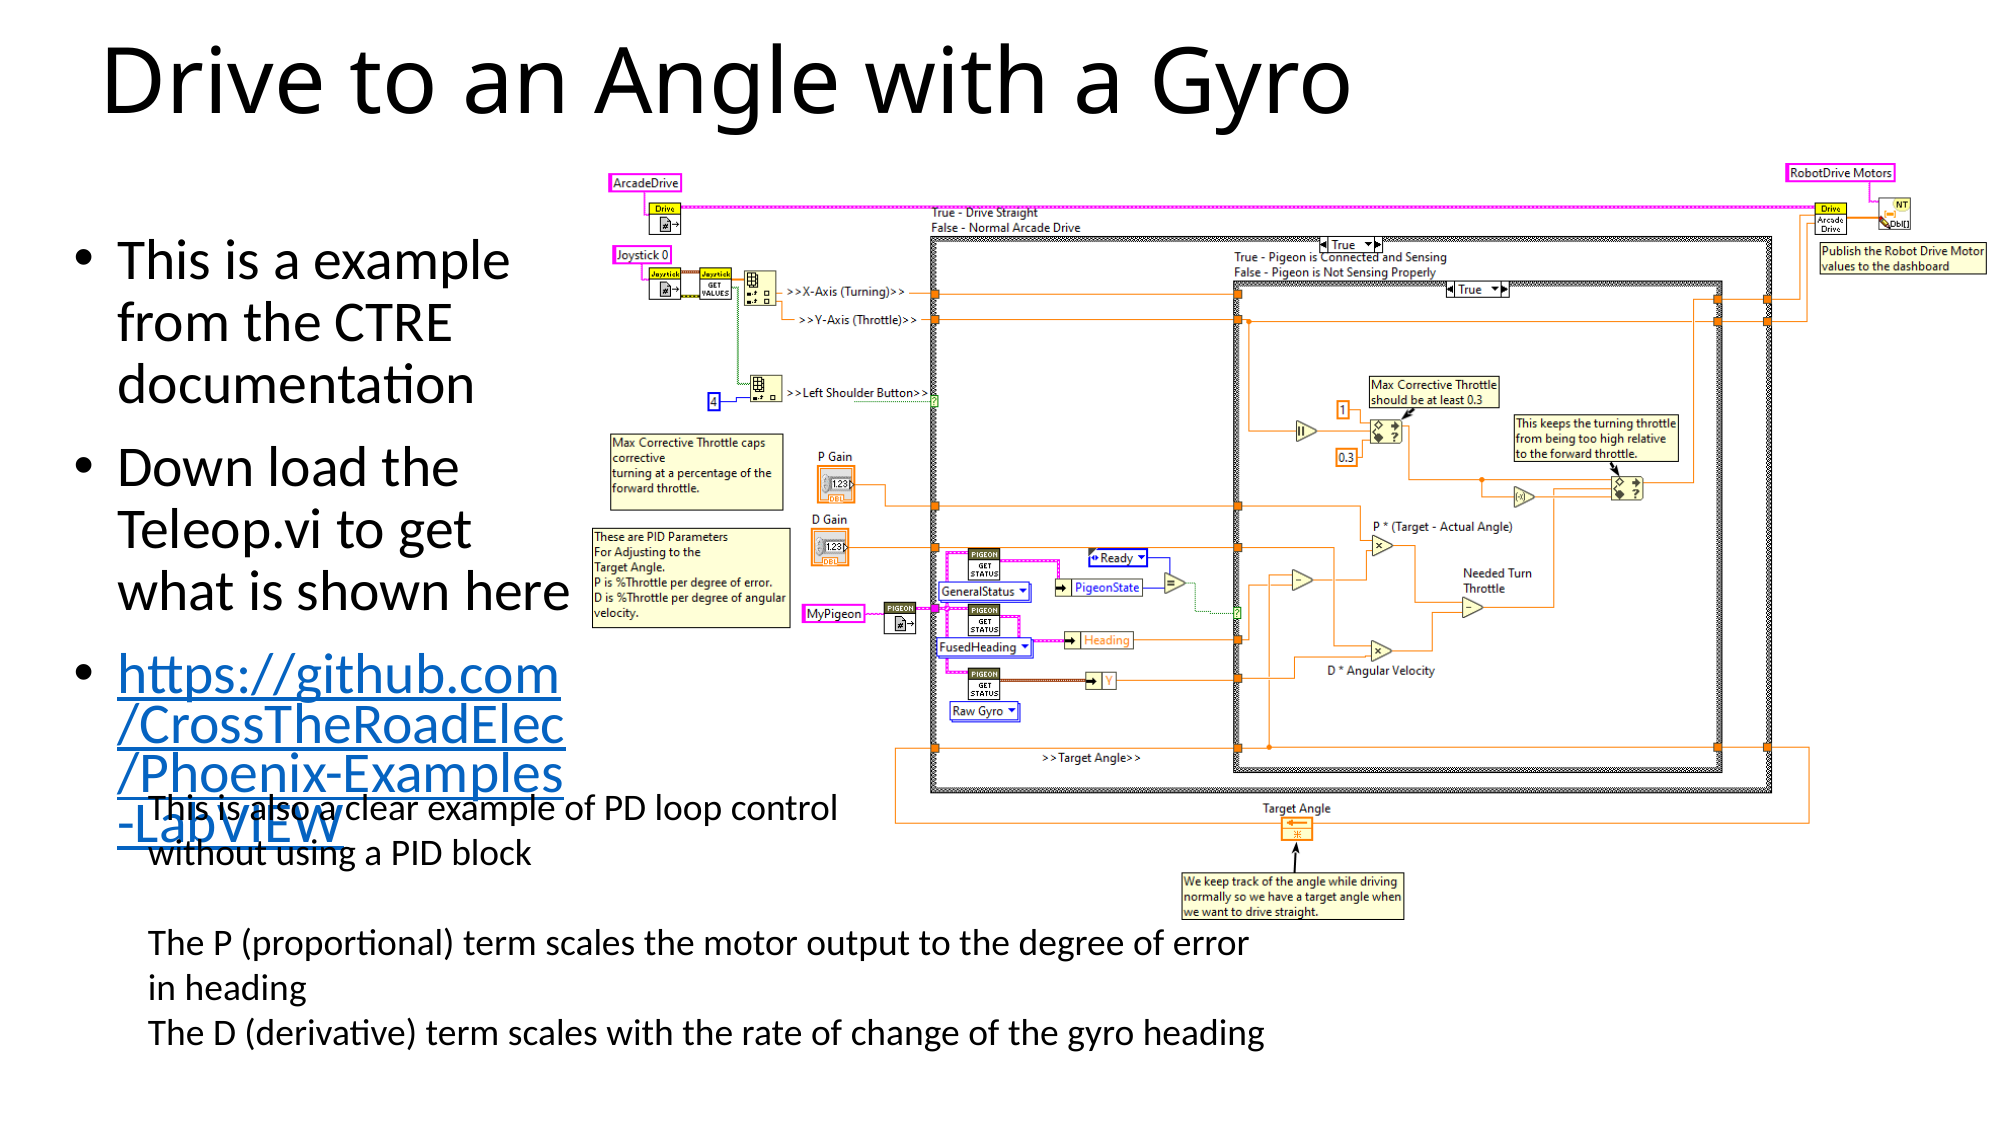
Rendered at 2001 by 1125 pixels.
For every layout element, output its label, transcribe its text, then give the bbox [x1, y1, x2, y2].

title Drive to an Angle with a Gyro [84, 4, 1748, 164]
picture [592, 163, 2000, 920]
list This is a example from the CTRE documentation Down load the Teleop.vi to get what is shown here https://github.com/CrossTheRoadElec/Phoenix-Examples-LabVIEW [58, 221, 592, 717]
text_box This is also a clear example of PD loop control without using a PID block The P (proportional) term scales the motor output to the degree of error in heading The D (derivative) term scales with the rate of change of the gyro heading [133, 775, 1301, 1061]
